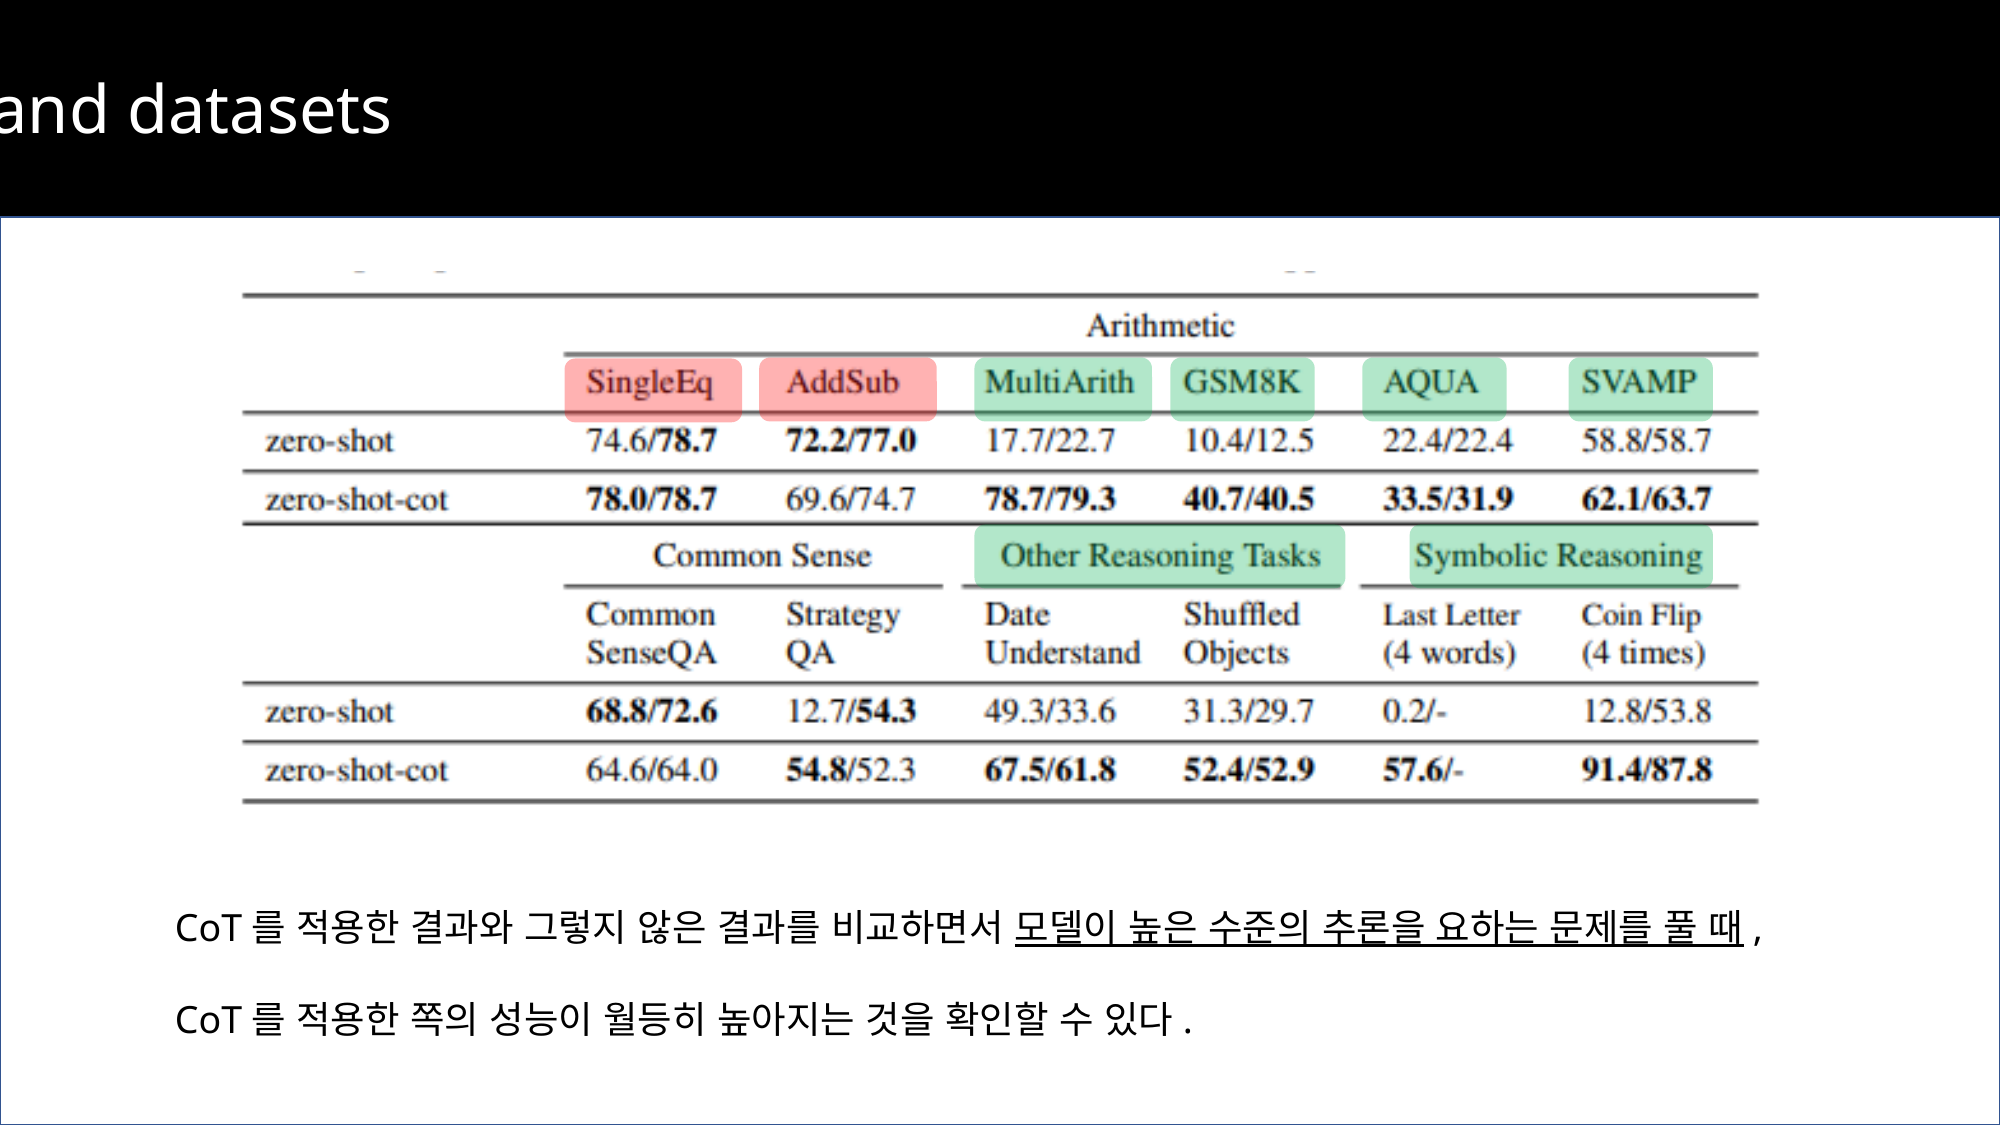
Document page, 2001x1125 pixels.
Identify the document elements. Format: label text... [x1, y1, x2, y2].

picture [233, 271, 1767, 820]
list CoT를 적용한 결과와 그렇지 않은 결과를 비교하면서 모델이 높은 수준의 추론을 요하는 문제를 풀 때, CoT를 적용한 쪽의 성능이 월등히 높아지는 것을 확인할 수 있다. [160, 873, 1869, 1029]
title Tasks and datasets [0, 10, 1649, 214]
text_box [0, 216, 2000, 1125]
